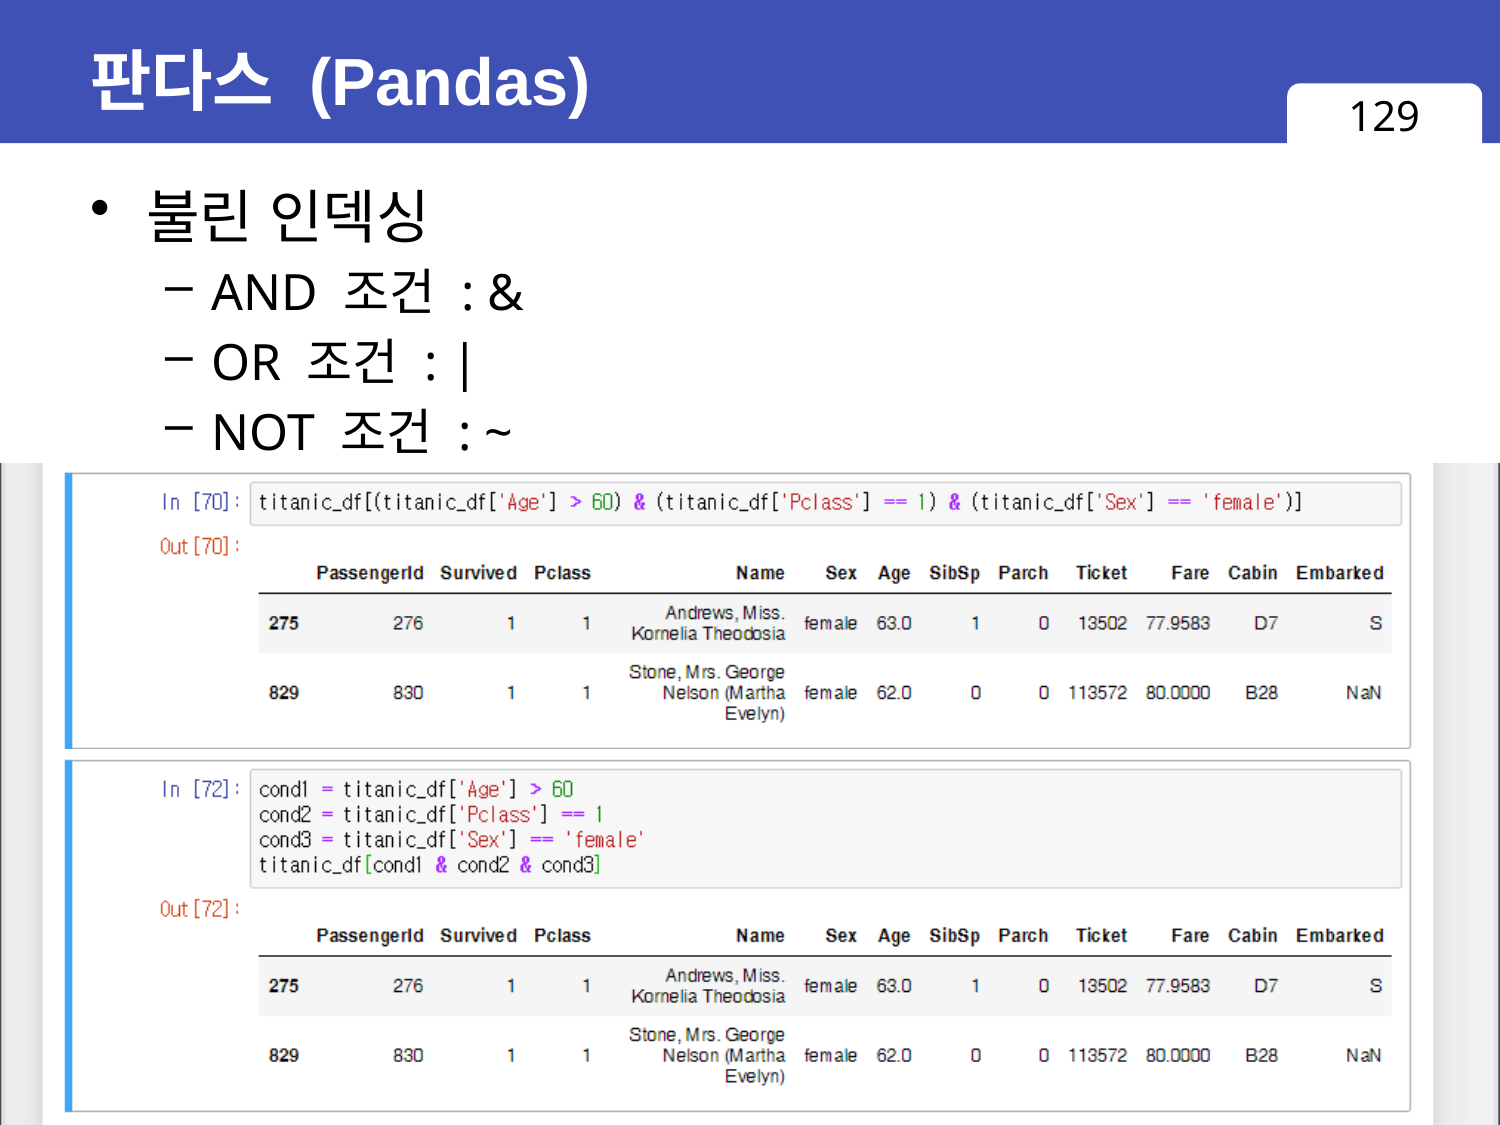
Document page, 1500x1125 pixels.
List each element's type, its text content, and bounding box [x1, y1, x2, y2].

list 불린 인덱싱 AND 조건 : & OR 조건 : | NOT 조건 : ~ [74, 172, 1483, 462]
picture [0, 463, 1500, 1125]
slide_number 129 [1286, 81, 1483, 161]
title 판다스 (Pandas) [74, 16, 1426, 141]
